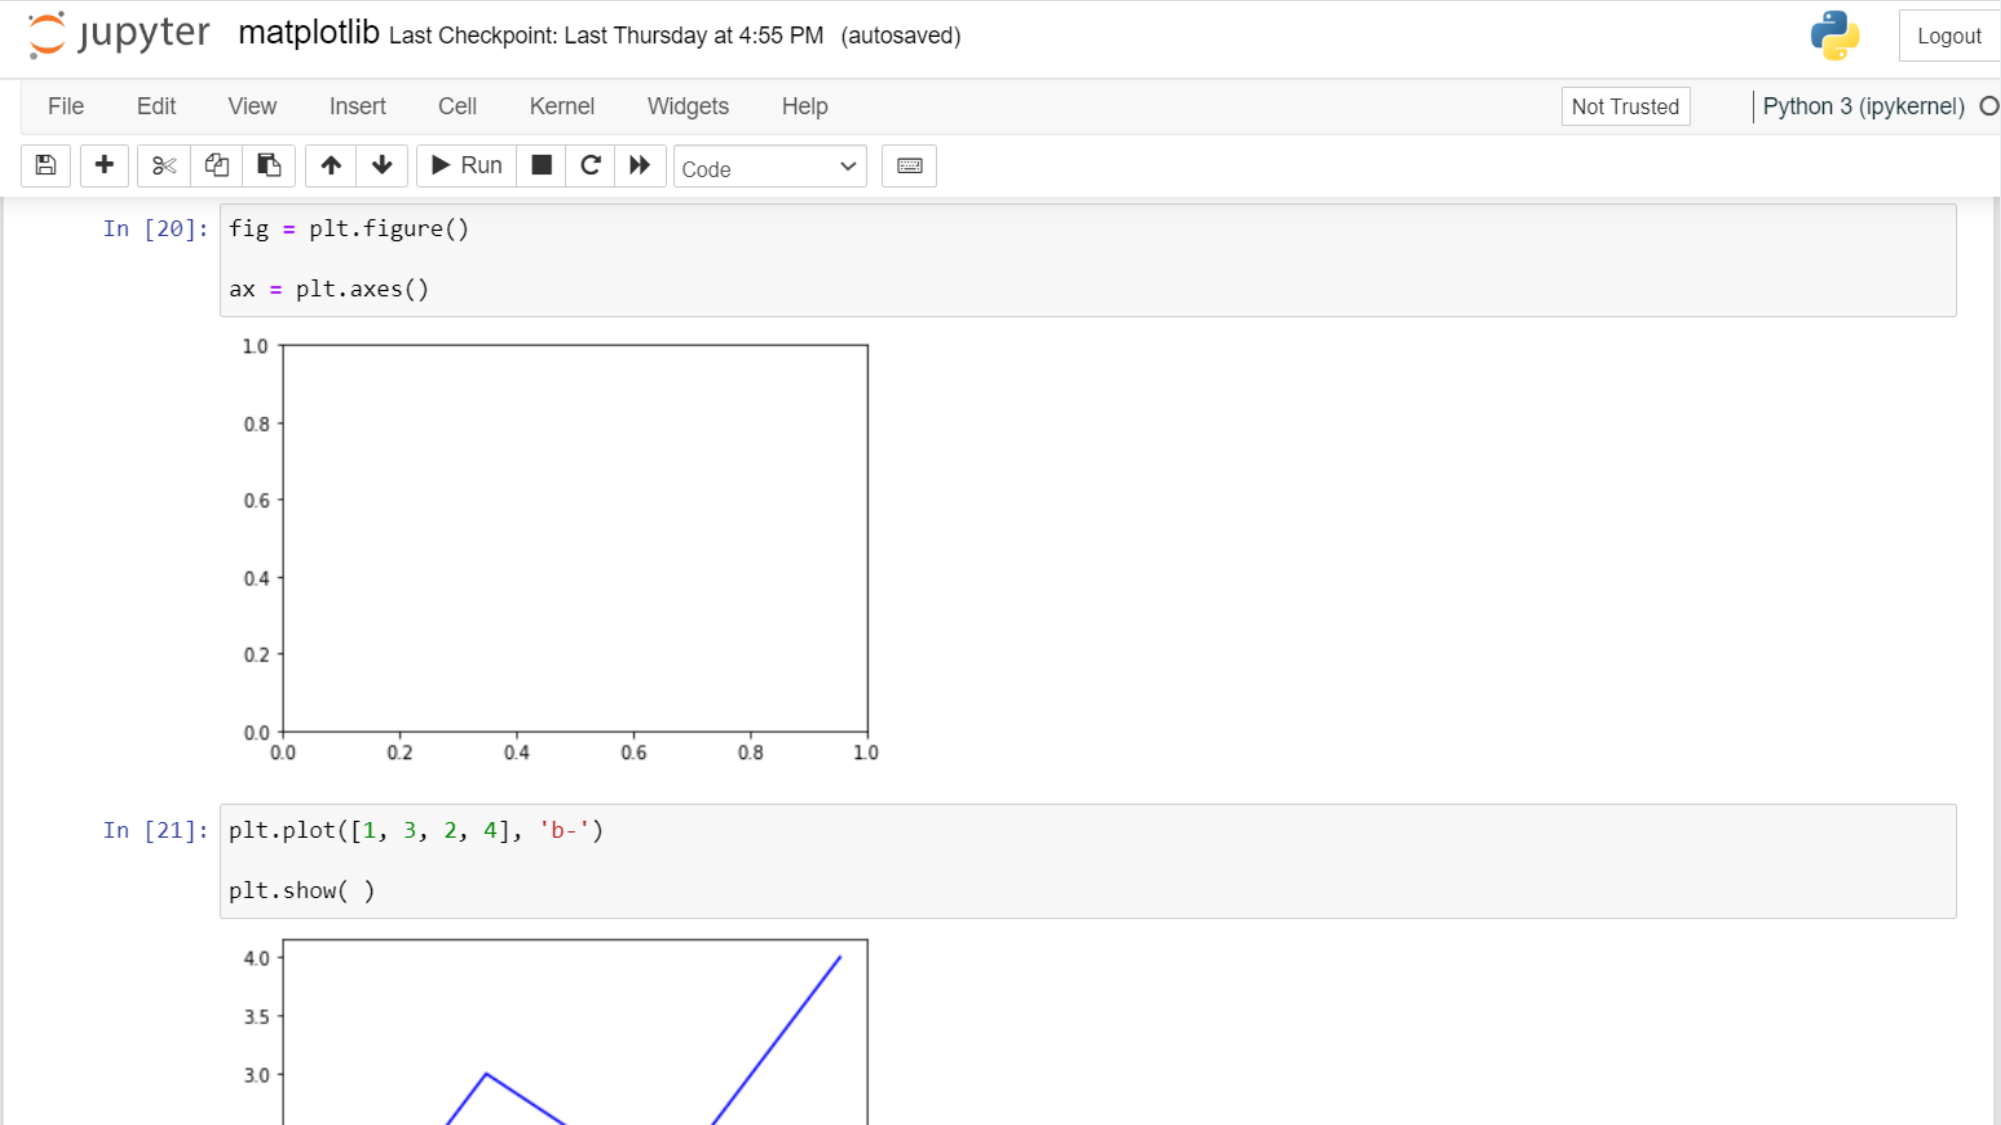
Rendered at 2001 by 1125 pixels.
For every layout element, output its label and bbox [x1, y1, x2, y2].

list [0, 0, 2000, 1125]
